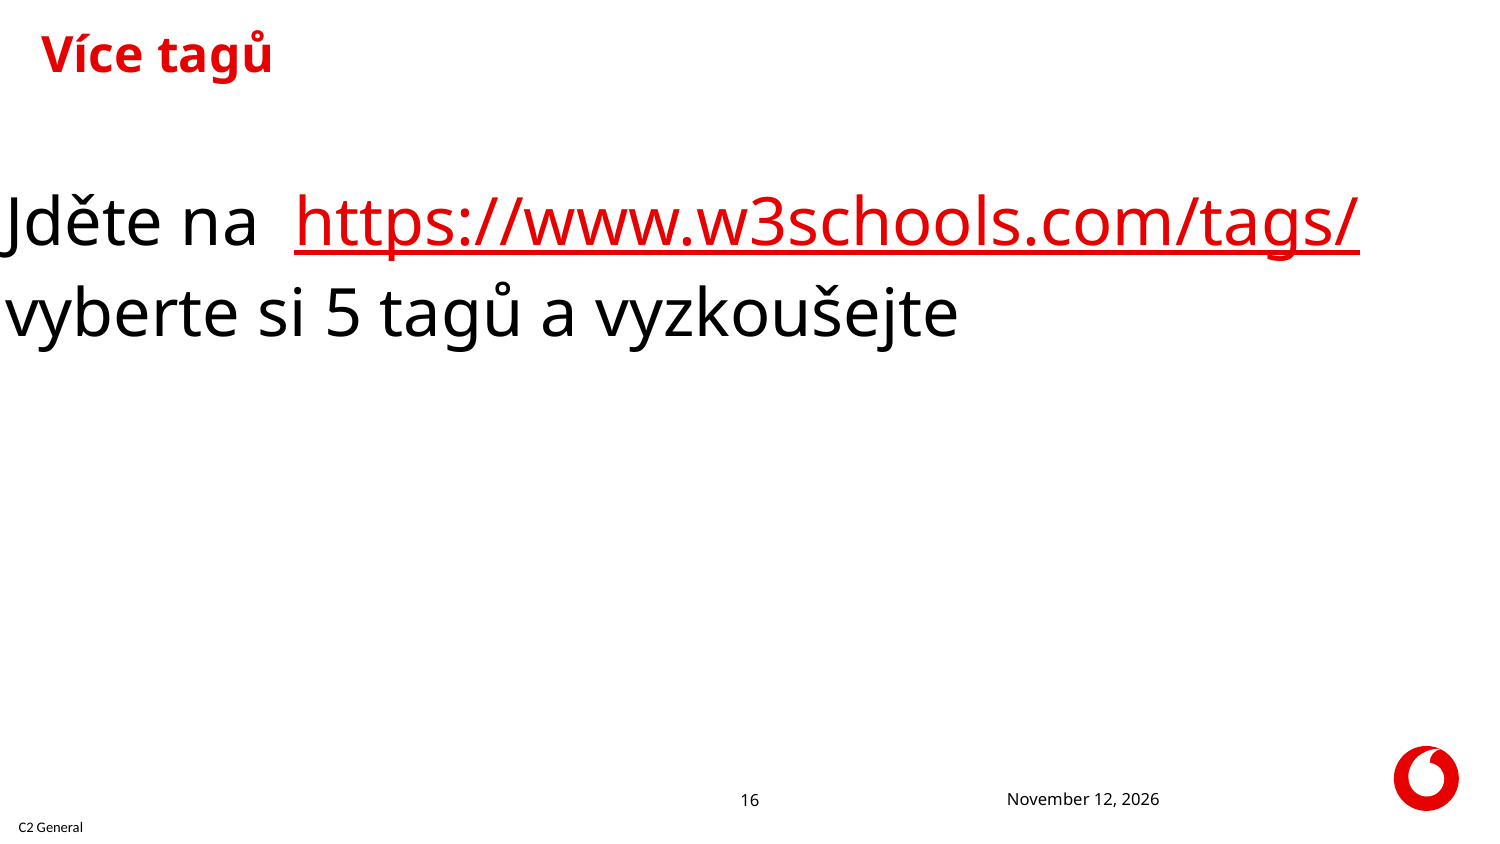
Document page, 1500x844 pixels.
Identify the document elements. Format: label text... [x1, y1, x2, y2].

title Více tagů [41, 33, 1458, 144]
text_box Jděte na https://www.w3schools.com/tags/ vyberte si 5 tagů a vyzkoušejte [0, 171, 1392, 357]
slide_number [1006, 772, 1357, 813]
slide_number 16 [716, 773, 784, 813]
